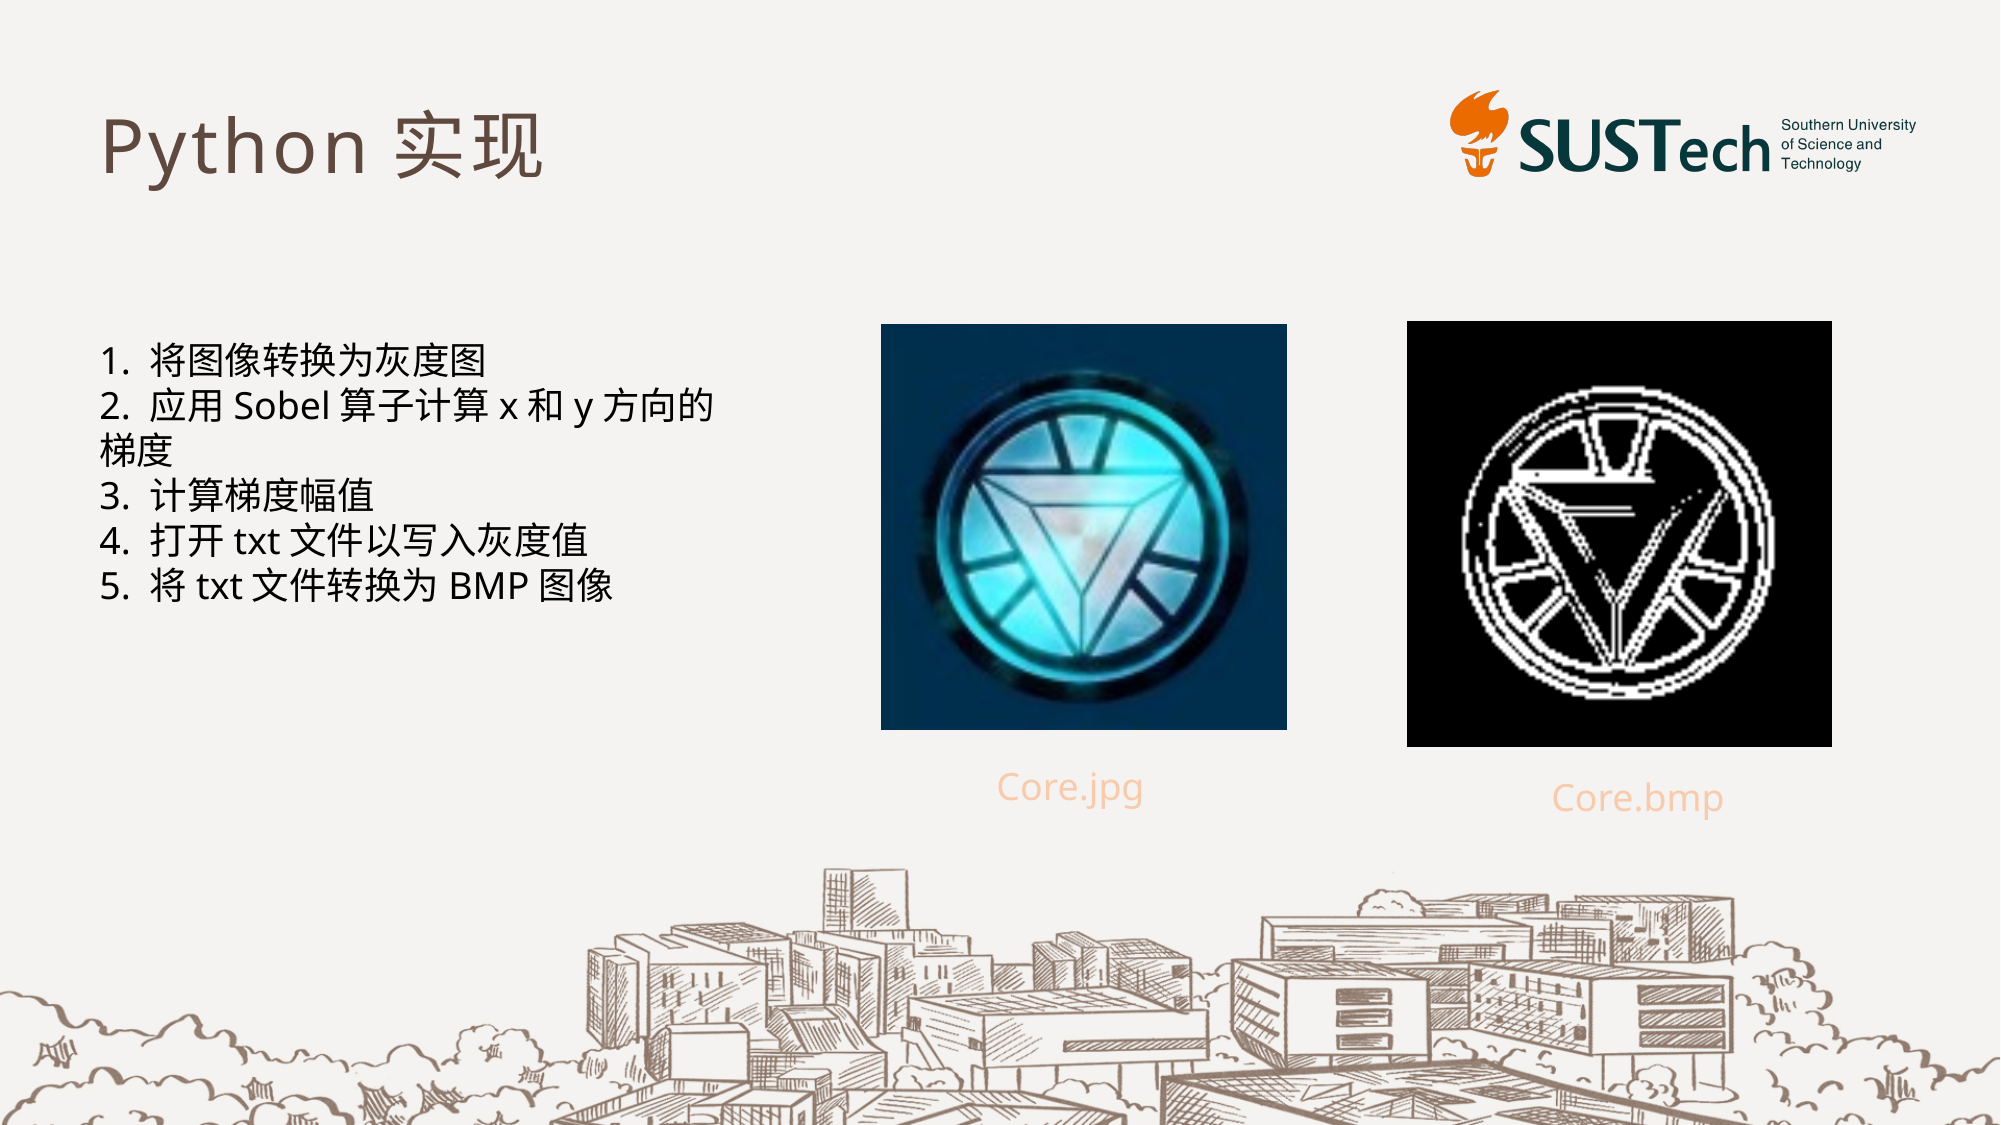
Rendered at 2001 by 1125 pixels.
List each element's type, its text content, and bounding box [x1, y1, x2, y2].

text_box Core.bmp [1536, 766, 1781, 827]
text_box Core.jpg [981, 755, 1186, 839]
text_box Python实现 [84, 90, 796, 196]
picture [0, 0, 2001, 1125]
text_box 1. 将图像转换为灰度图 2. 应用Sobel算子计算x和y方向的梯度 3. 计算梯度幅值 4. 打开txt文件以写入灰度值 5. 将txt文件转换为BMP图像 [84, 329, 752, 615]
